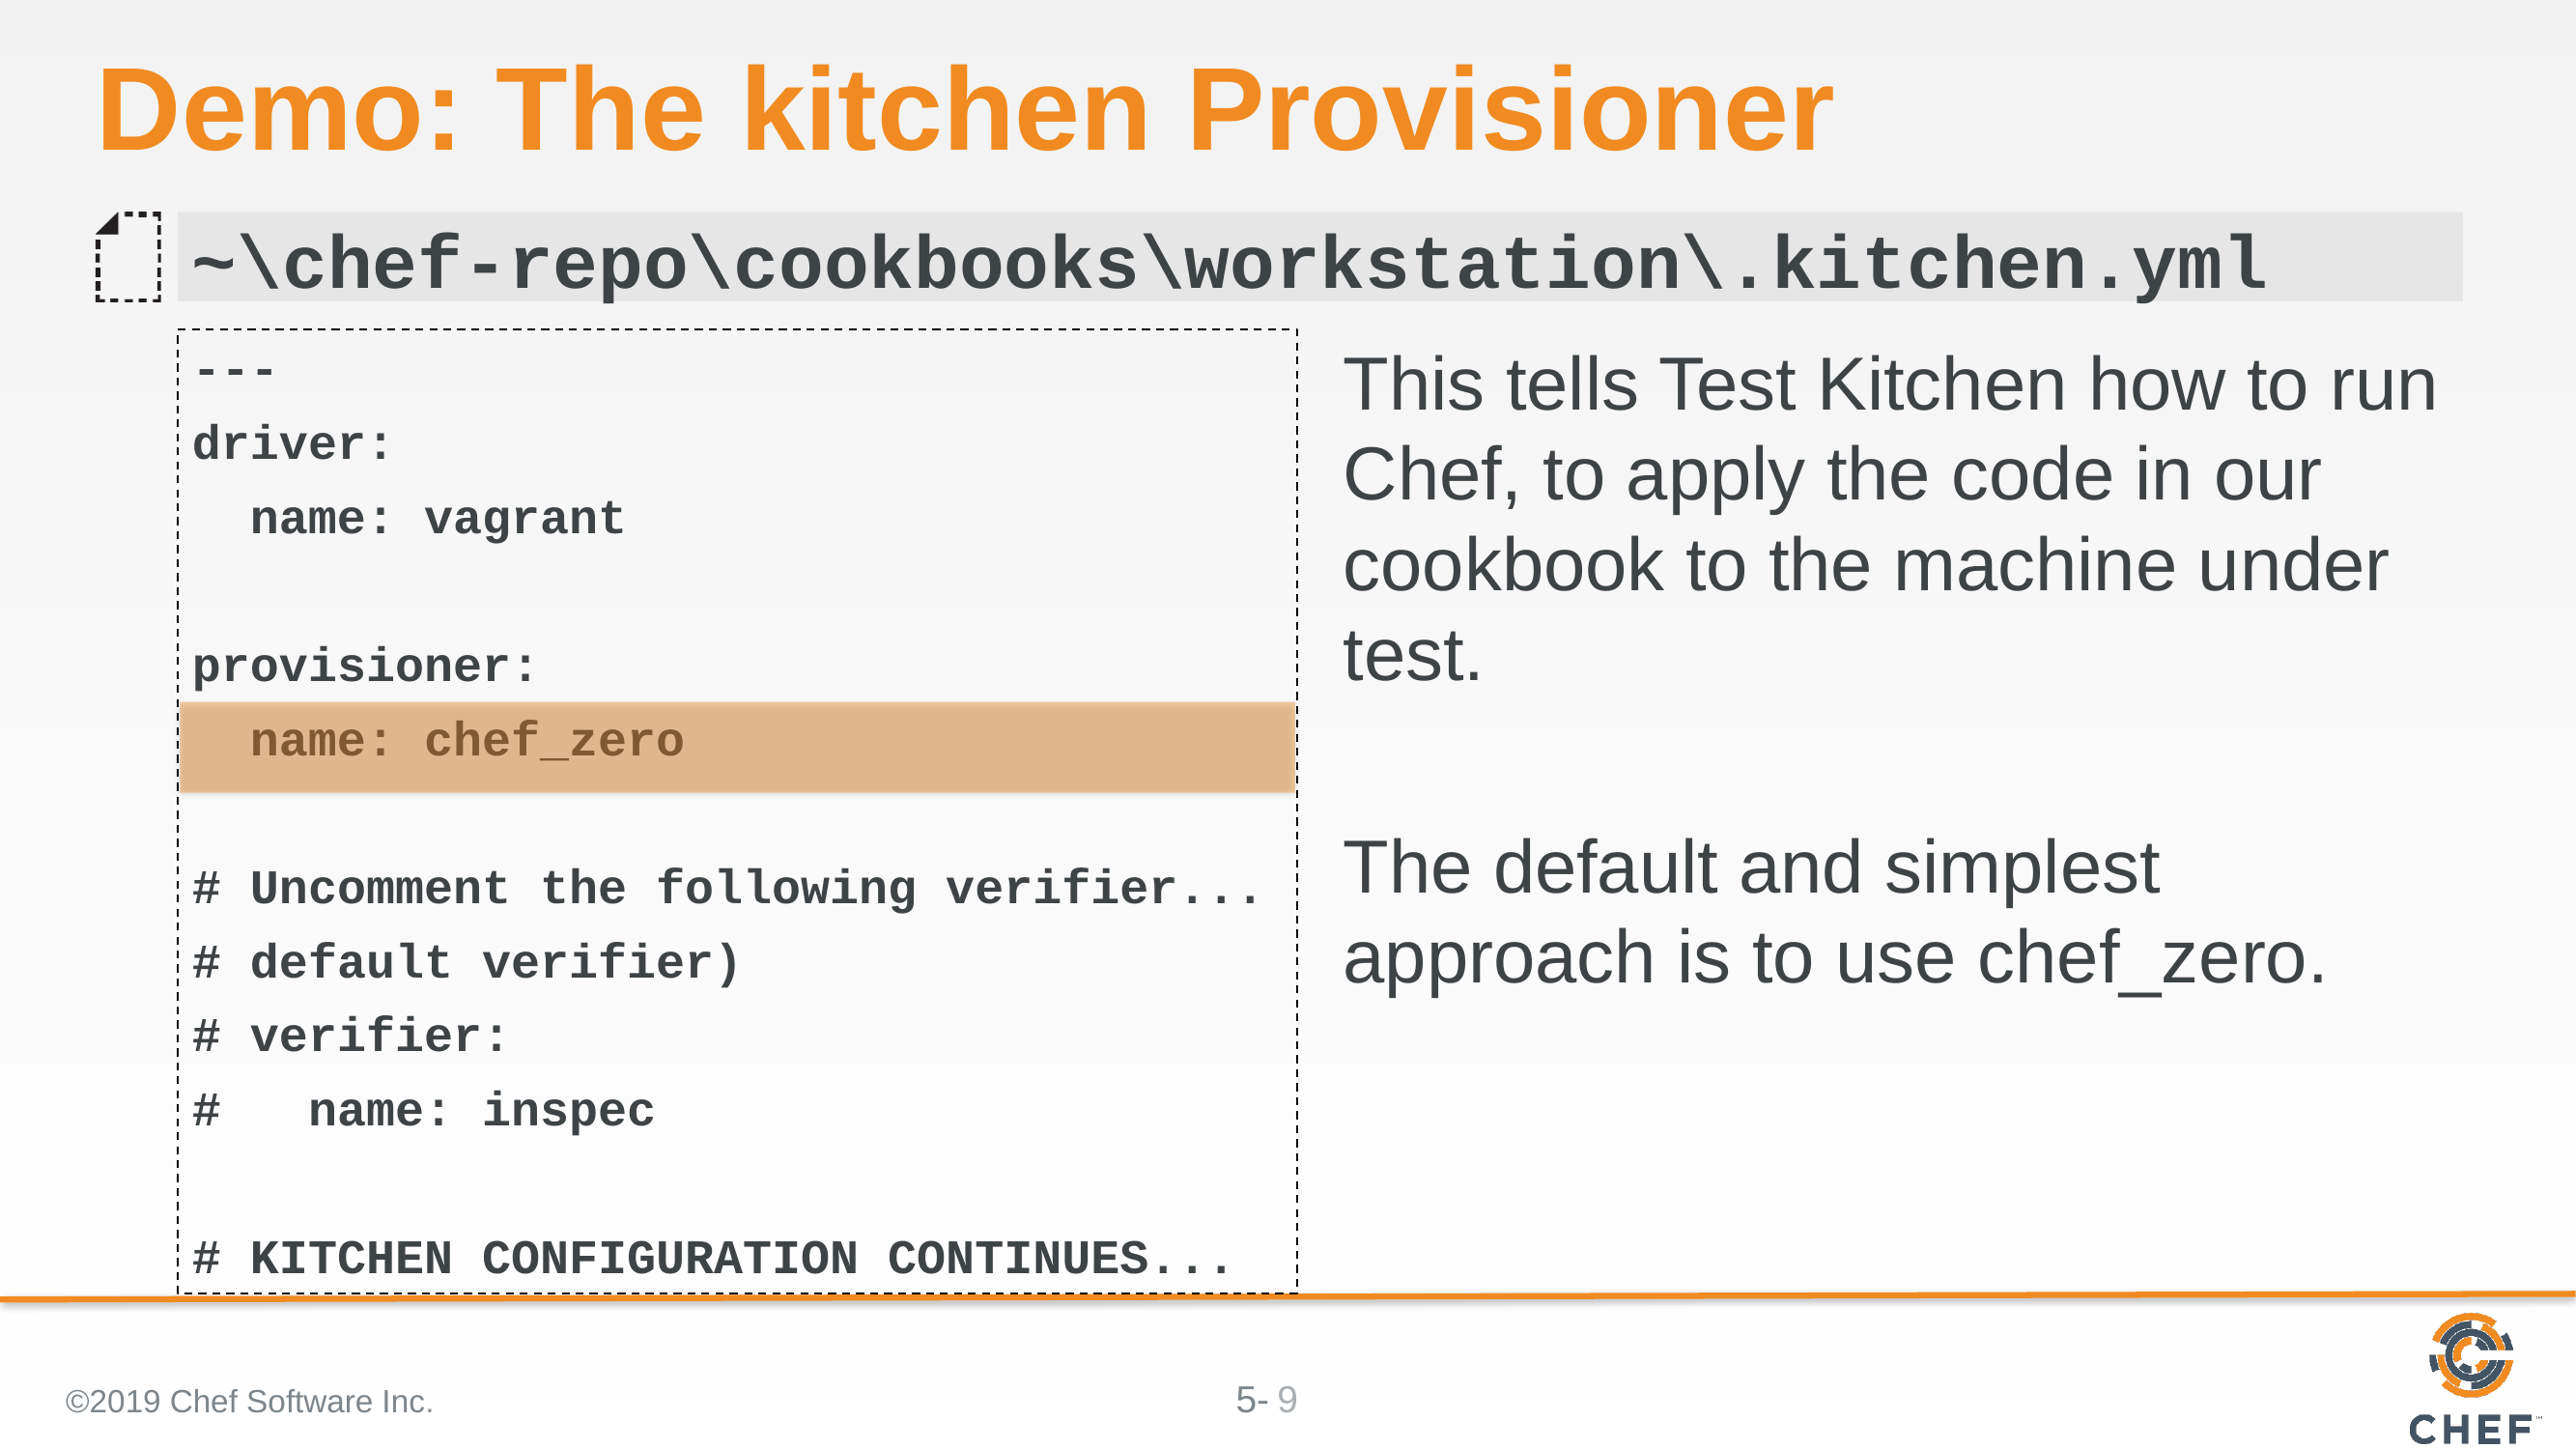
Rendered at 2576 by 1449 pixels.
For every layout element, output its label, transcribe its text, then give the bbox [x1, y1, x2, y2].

list --- driver: name: vagrant provisioner: name: chef_zero # Uncomment the following verifier... # default verifier) # verifier: # name: inspec # KITCHEN CONFIGURATION CONTINUES... [177, 799, 1298, 1294]
list This tells Test Kitchen how to run Chef, to apply the code in our cookbook to the machine under test. The default and simplest approach is to use chef_zero. [1343, 334, 2463, 1279]
text_box [180, 701, 1296, 793]
list --- driver: name: vagrant provisioner: name: chef_zero # Uncomment the following verifier... # default verifier) # verifier: # name: inspec # KITCHEN CONFIGURATION CONTINUES... [177, 328, 1298, 703]
picture [2399, 1297, 2550, 1449]
title Demo: The kitchen Provisioner [96, 48, 2463, 180]
footer ©2019 Chef Software Inc. [51, 1359, 952, 1440]
slide_number 9 [998, 1359, 1578, 1437]
list ~\chef-repo\cookbooks\workstation\.kitchen.yml [177, 212, 2463, 302]
